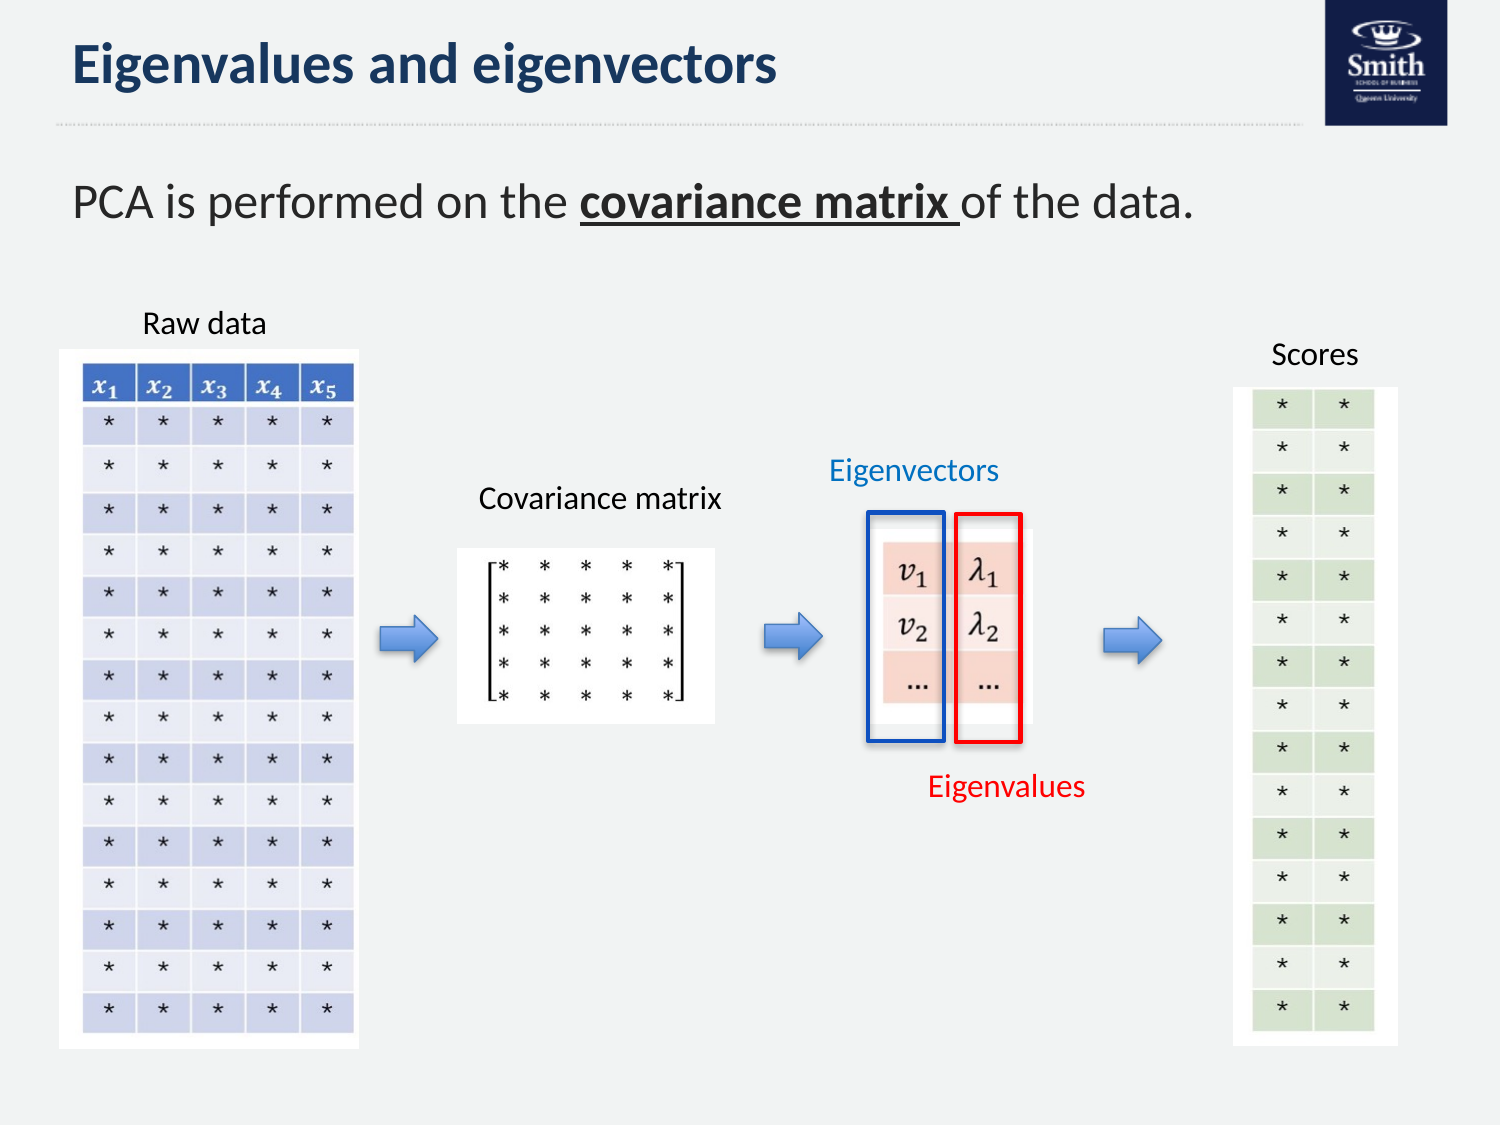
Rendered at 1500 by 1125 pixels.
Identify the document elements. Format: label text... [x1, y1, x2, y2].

title Eigenvalues and eigenvectors [57, 7, 1288, 114]
text_box Eigenvectors [764, 441, 1064, 496]
list PCA is performed on the covariance matrix of the data. [57, 161, 1466, 1070]
text_box Raw data [105, 293, 305, 347]
text_box [379, 614, 439, 663]
text_box [955, 513, 1021, 528]
text_box Covariance matrix [450, 468, 750, 524]
picture [58, 349, 359, 1049]
picture [456, 548, 716, 724]
text_box Eigenvalues [857, 756, 1157, 812]
text_box Scores [1256, 324, 1374, 380]
picture [867, 529, 1033, 724]
text_box [955, 733, 1021, 743]
text_box [867, 512, 944, 529]
text_box [764, 611, 823, 661]
picture [1232, 387, 1399, 1046]
text_box [1103, 616, 1163, 665]
text_box [867, 732, 944, 742]
